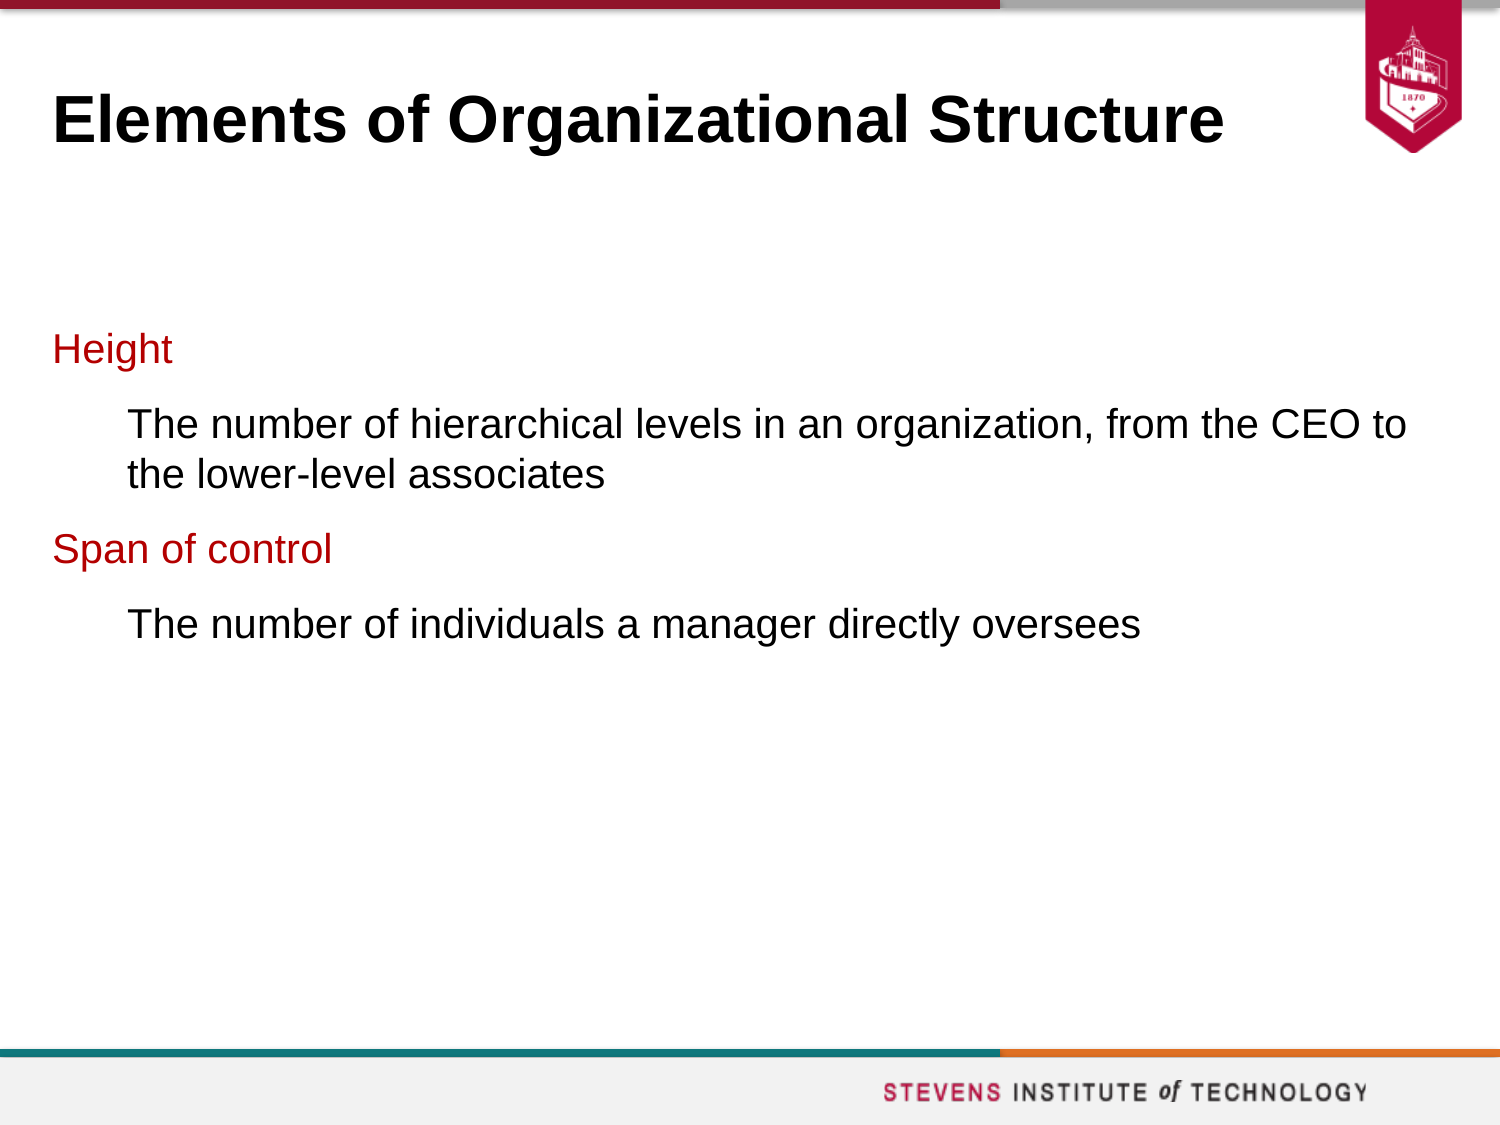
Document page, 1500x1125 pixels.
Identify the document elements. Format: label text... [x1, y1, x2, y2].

title Elements of Organizational Structure [37, 68, 1319, 157]
list Height The number of hierarchical levels in an organization, from the CEO to the lower-level associates Span of control The number of individuals a manager directly oversees [37, 314, 1463, 1000]
